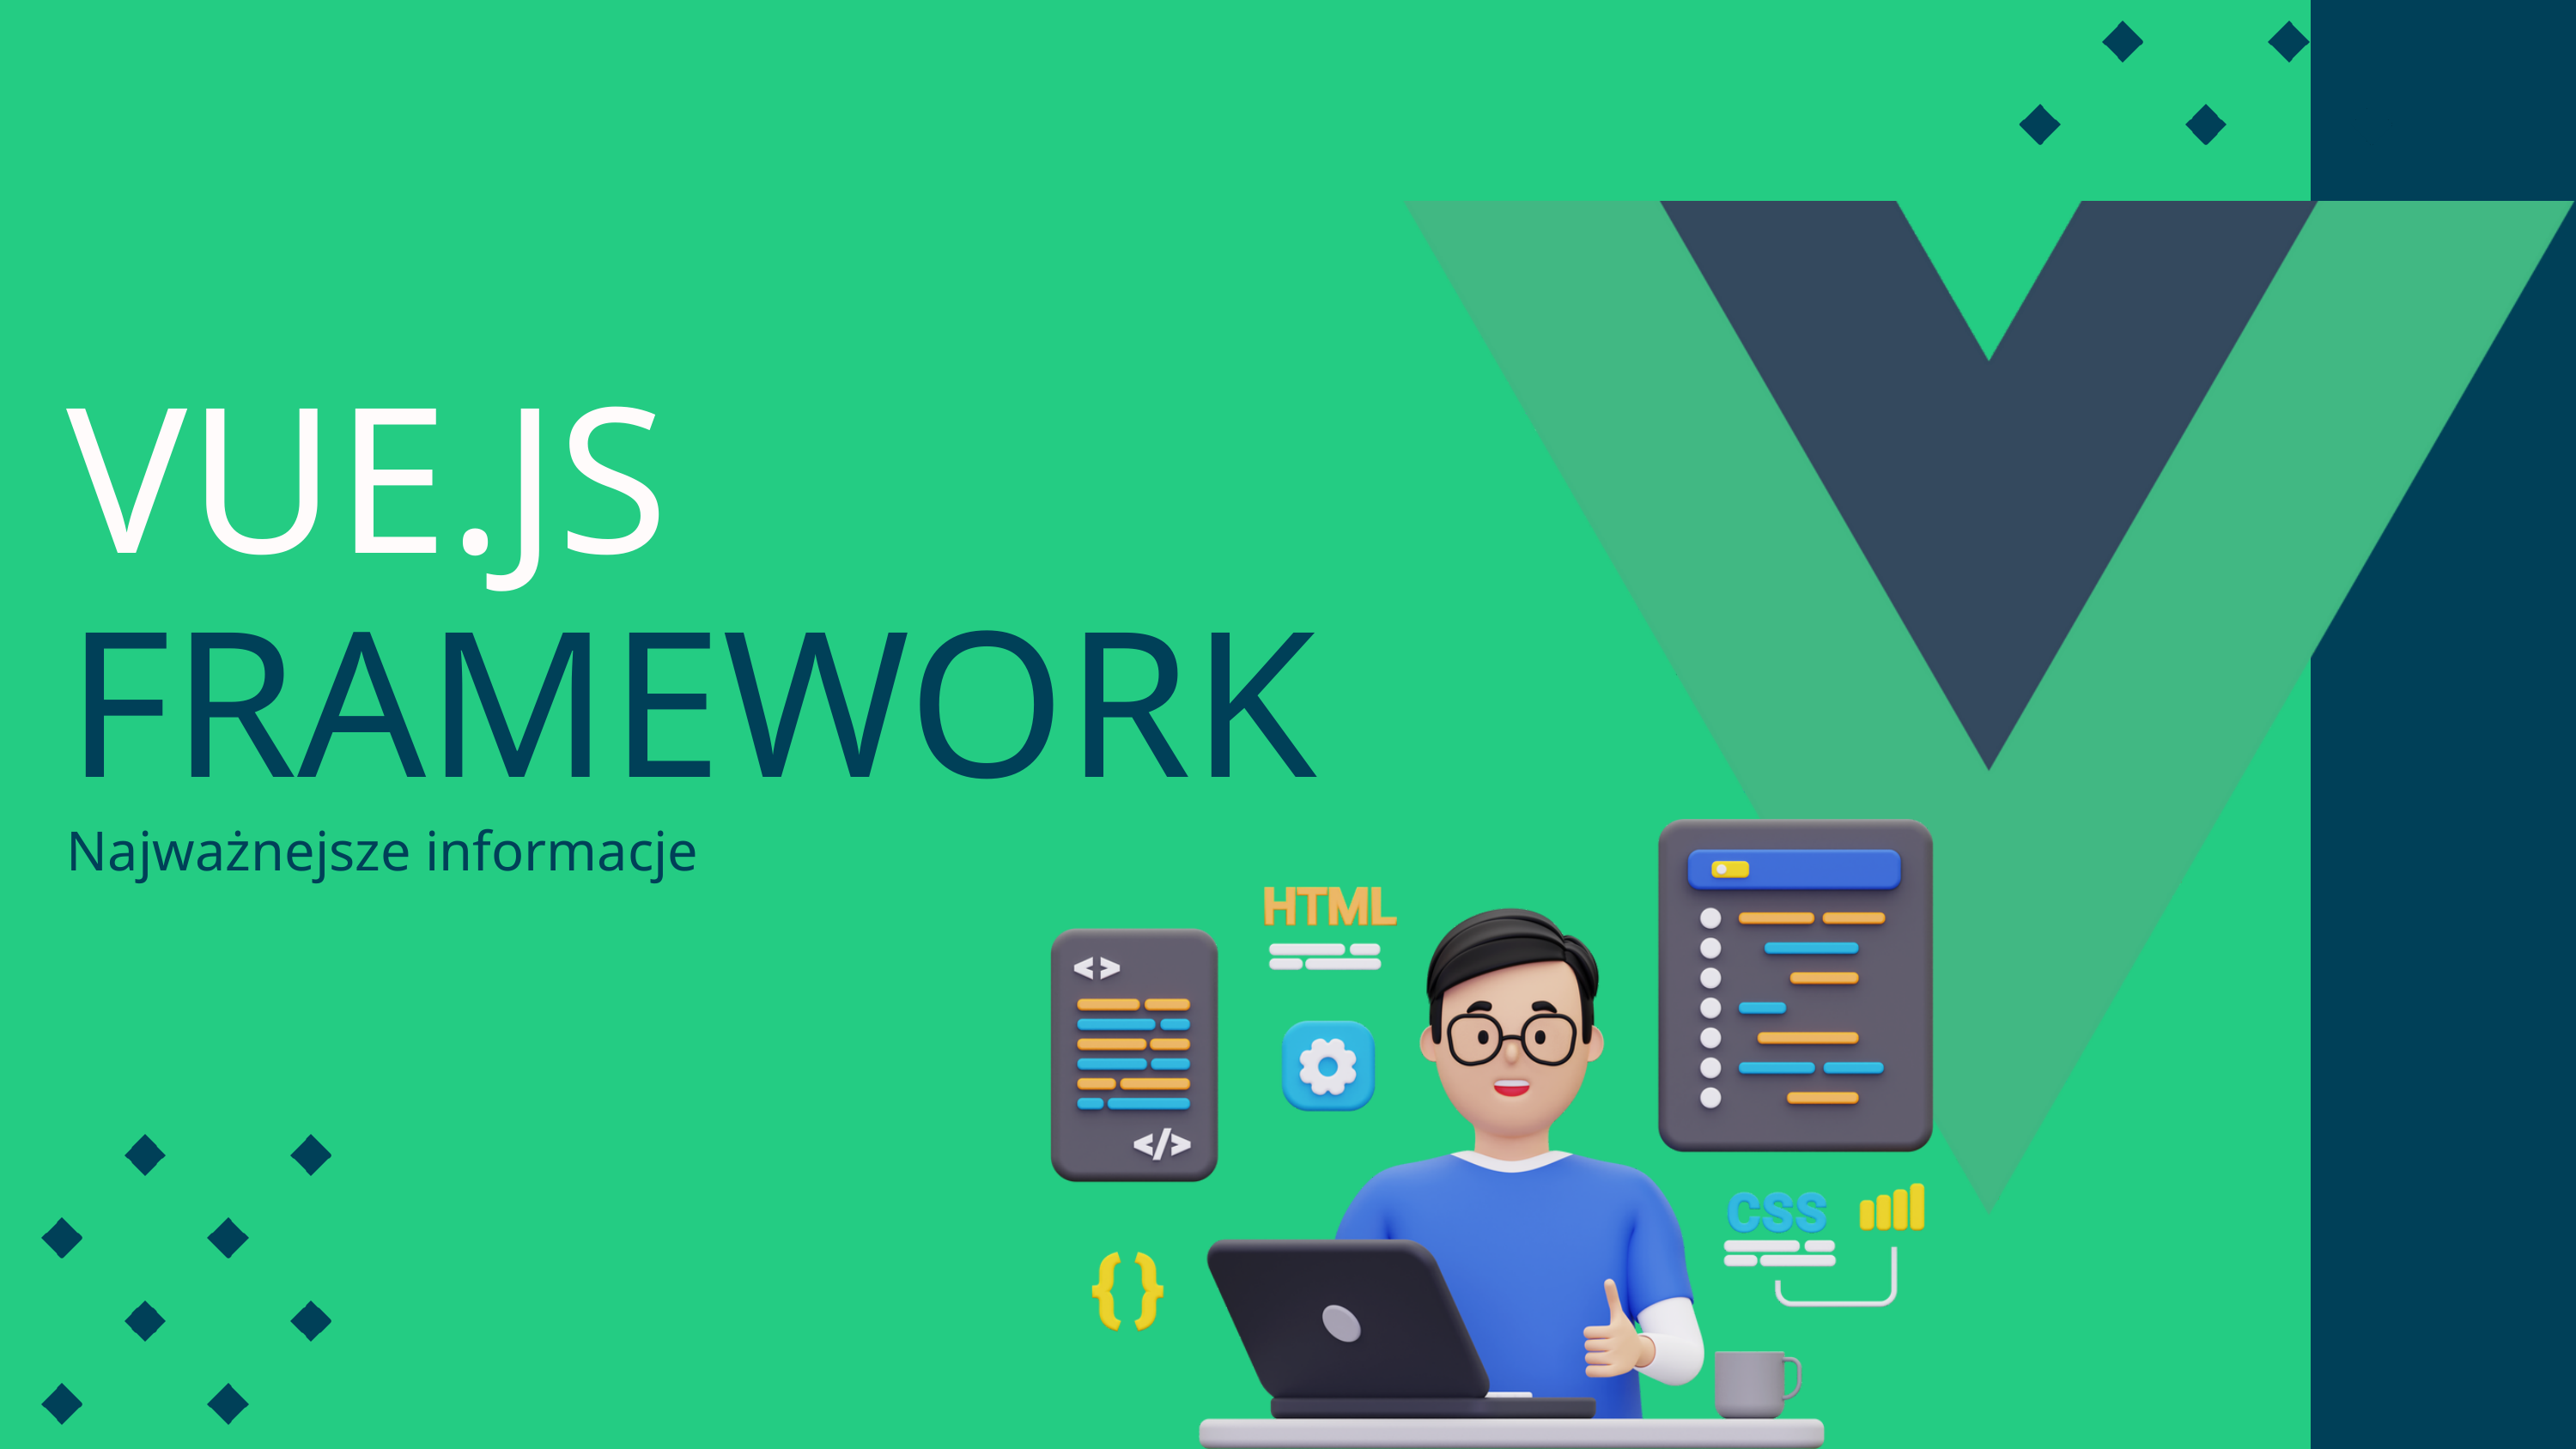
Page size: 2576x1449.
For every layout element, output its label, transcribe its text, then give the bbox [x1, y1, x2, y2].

text_box VUE.JS [66, 351, 1364, 574]
text_box [2019, 0, 2392, 145]
text_box FRAMEWORK [66, 574, 1364, 818]
text_box [1364, 201, 2576, 819]
text_box Najważnejsze informacje [66, 818, 1182, 882]
text_box [0, 1134, 331, 1449]
text_box [1934, 867, 2576, 1216]
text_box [1604, 585, 2576, 858]
text_box [1050, 819, 1934, 1449]
